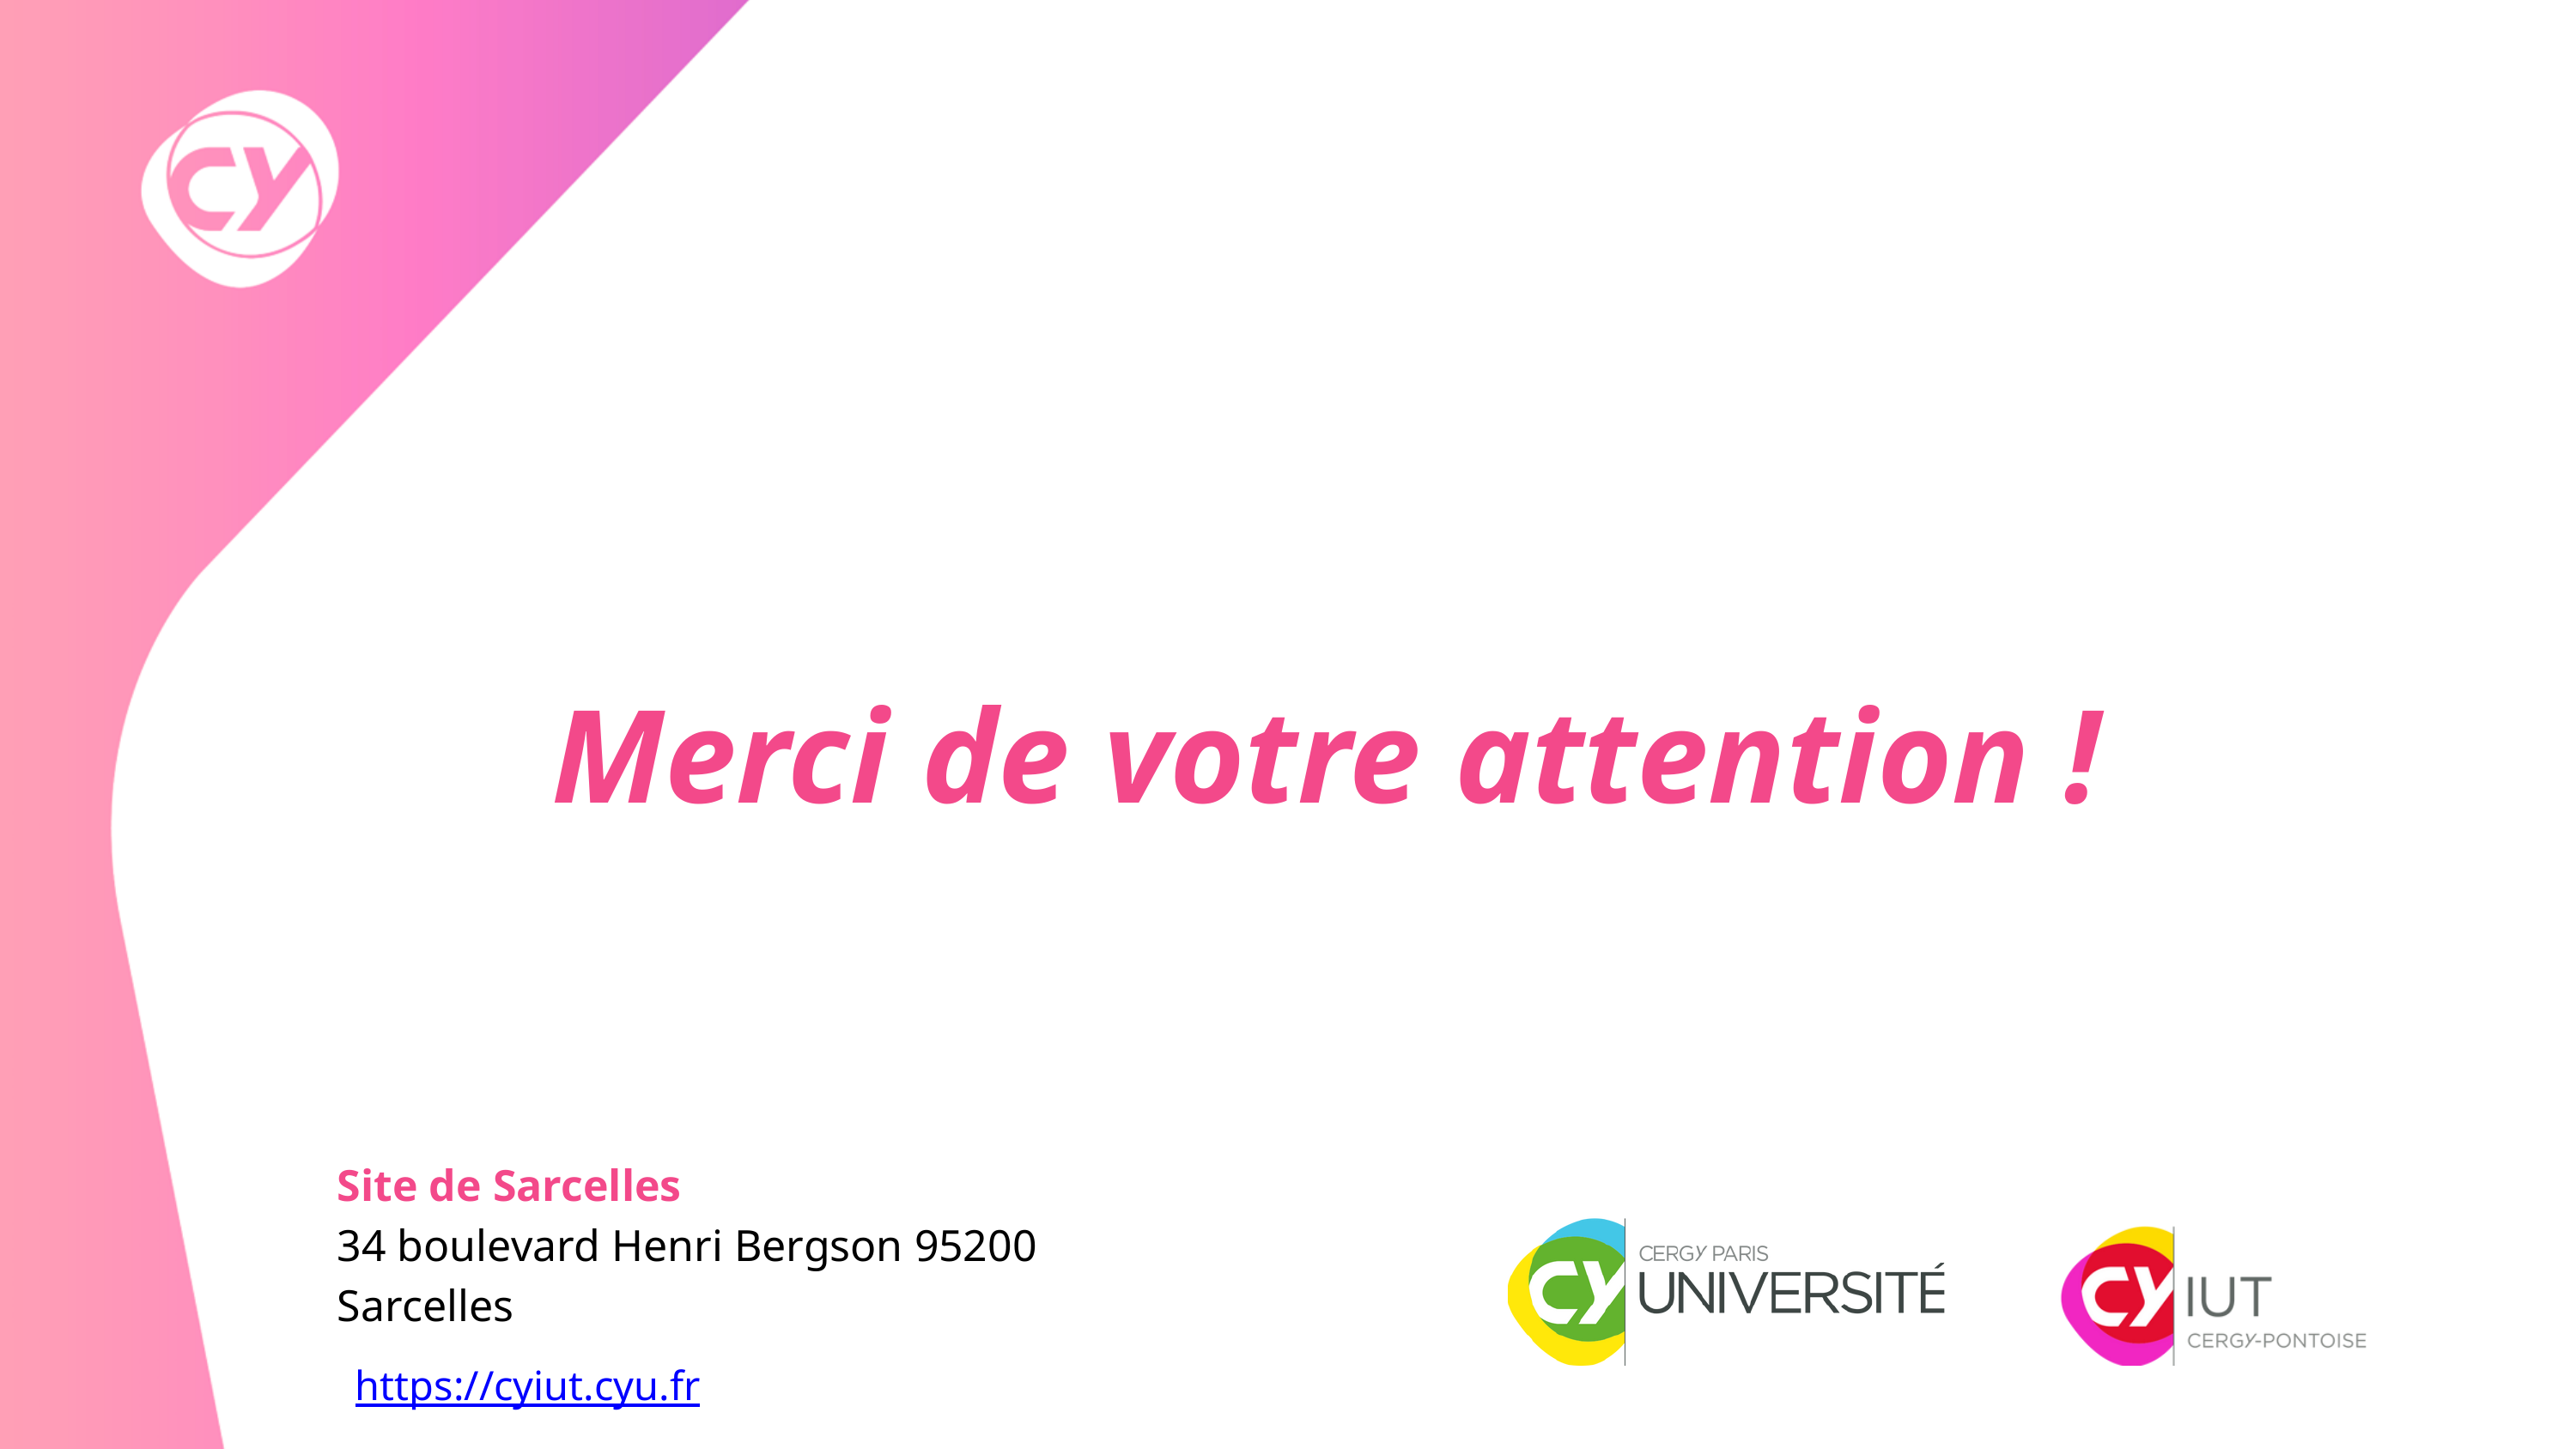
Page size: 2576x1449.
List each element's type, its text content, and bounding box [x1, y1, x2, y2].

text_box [1507, 1216, 2366, 1367]
text_box https://cyiut.cyu.fr [337, 1359, 719, 1416]
text_box Site de Sarcelles 34 boulevard Henri Bergson 95200 Sarcelles [337, 1149, 1048, 1331]
text_box [0, 0, 2576, 1449]
text_box Merci de votre attention ! [495, 647, 2158, 828]
